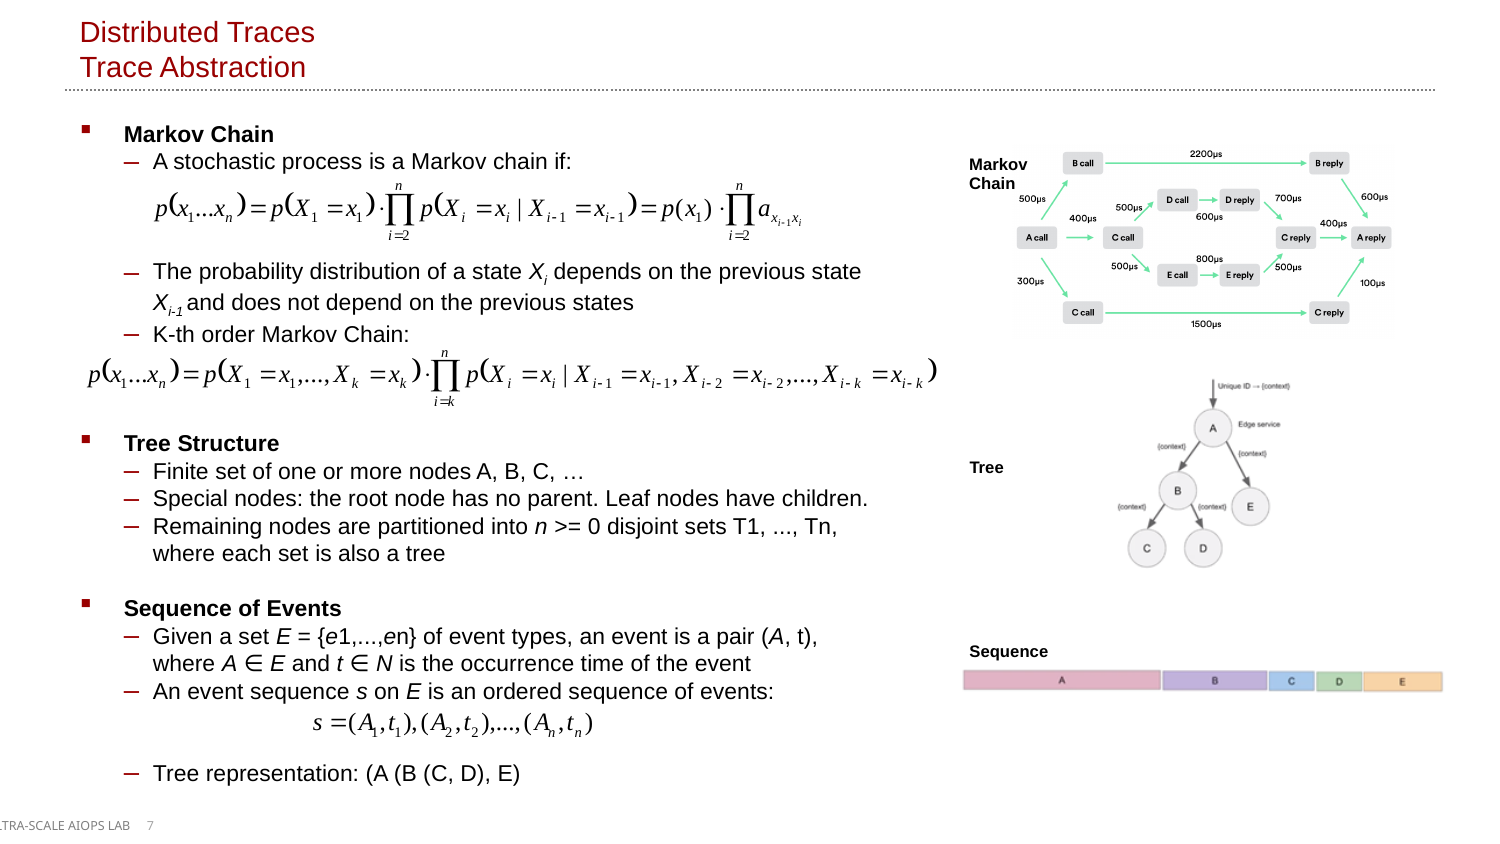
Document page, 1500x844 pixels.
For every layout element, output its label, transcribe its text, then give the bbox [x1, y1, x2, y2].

picture [960, 669, 1448, 694]
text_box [148, 174, 812, 246]
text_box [81, 340, 938, 413]
text_box Markov Chain A stochastic process is a Markov chain if: The probability distribution of a state Xi depends on the previous state Xi-1 and does not depend on the previous states K-th order Markov Chain: Tree Structure Finite set of one or more nodes A, B, C, … Special nodes: the root node has no parent. Leaf nodes have children. Remaining nodes are partitioned into n >= 0 disjoint sets T1, ..., Tn, where each set is also a tree Sequence of Events Given a set E = {e1,...,en} of event types, an event is a pair (A, t), where A ∈ E and t ∈ N is the occurrence time of the event An event sequence s on E is an ordered sequence of events: Tree representation: (A (B (C, D), E) [64, 112, 898, 782]
picture [1111, 368, 1296, 571]
picture [1012, 144, 1396, 339]
text_box Markov Chain [954, 145, 1010, 201]
text_box Sequence [954, 633, 1064, 669]
title Distributed Traces Trace Abstraction [64, 0, 1435, 91]
text_box Tree [954, 449, 1019, 485]
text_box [308, 705, 599, 744]
